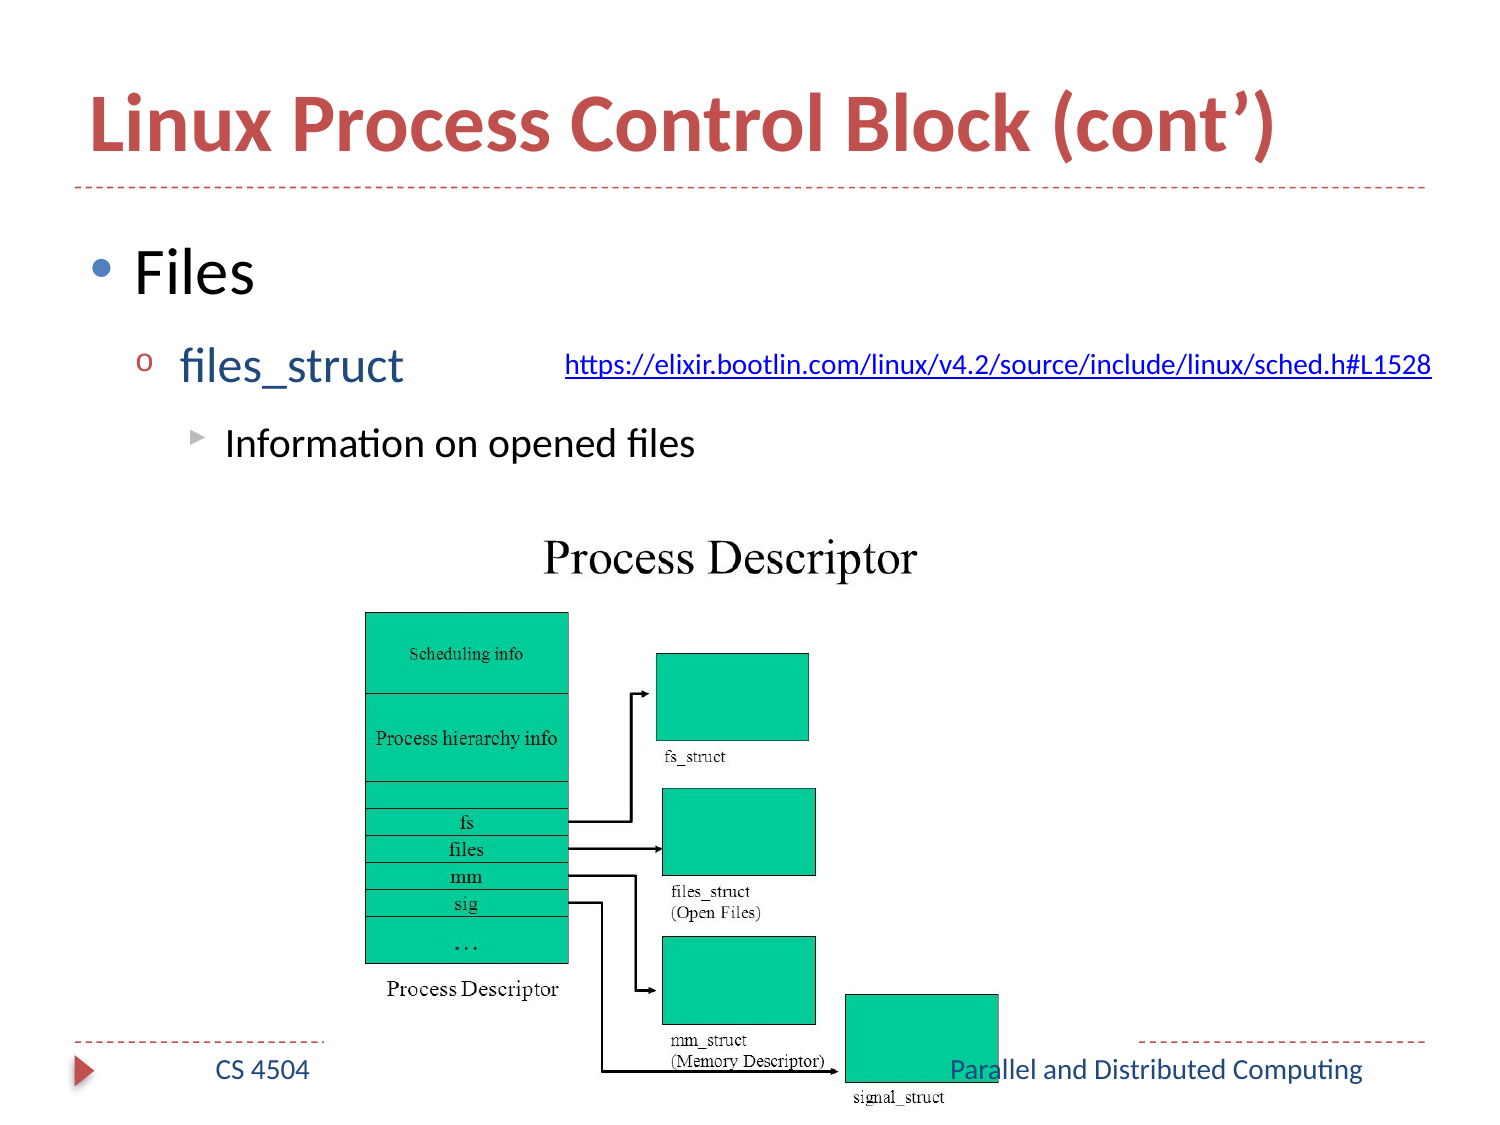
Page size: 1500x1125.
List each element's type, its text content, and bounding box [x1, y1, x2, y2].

text_box https://elixir.bootlin.com/linux/v4.2/source/include/linux/sched.h#L1528 [549, 338, 1500, 433]
title Linux Process Control Block (cont’) [75, 12, 1425, 175]
slide_number Parallel and Distributed Computing [1142, 1042, 1426, 1103]
slide_number CS 4504 [100, 1042, 317, 1103]
picture [324, 503, 1136, 1111]
list Files files_struct Information on opened files [75, 200, 1425, 488]
